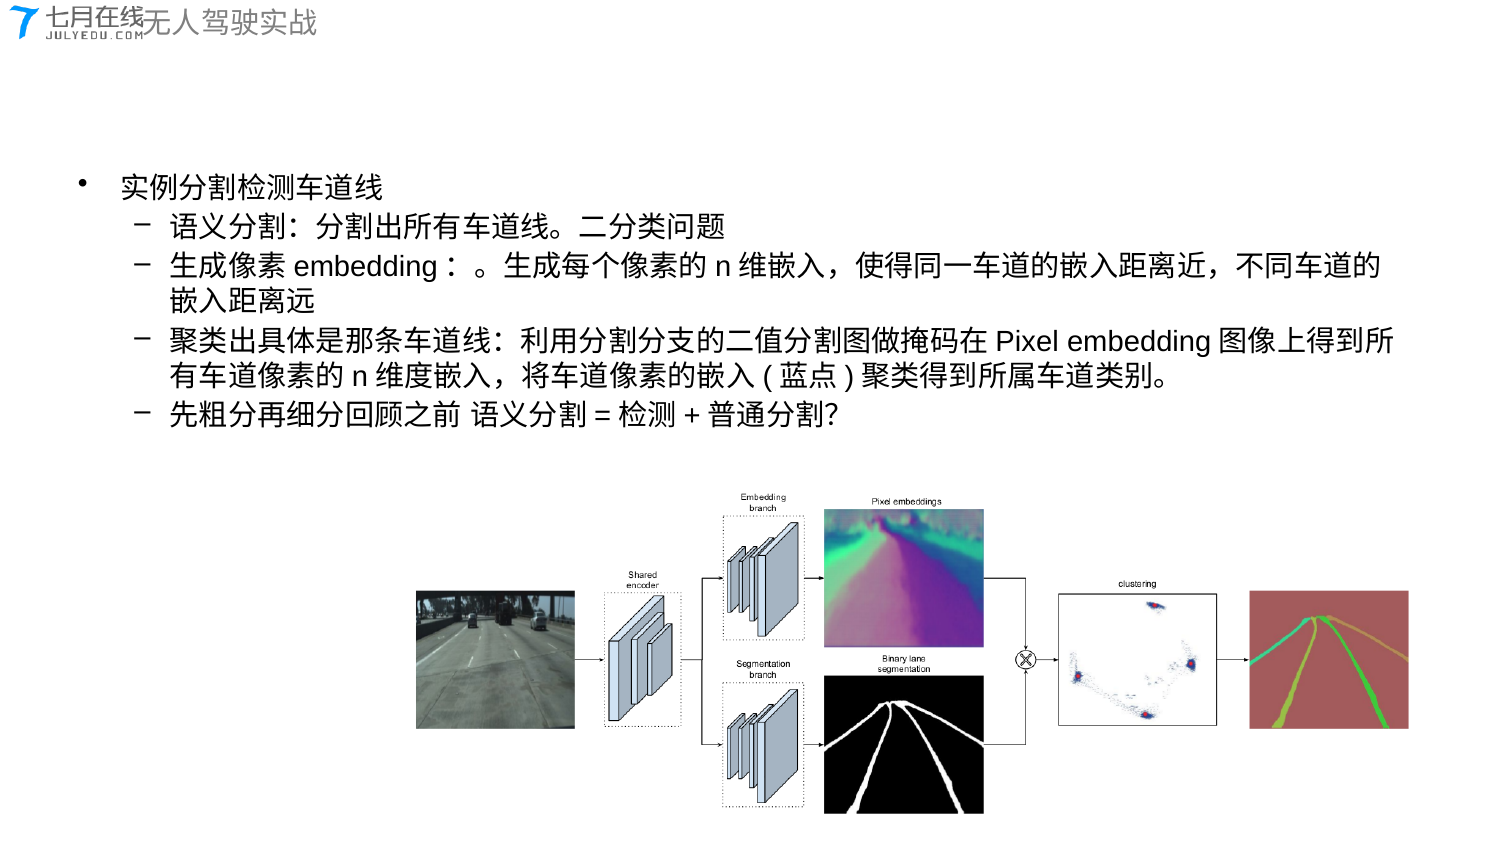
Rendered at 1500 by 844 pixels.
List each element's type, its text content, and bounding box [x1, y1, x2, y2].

picture [7, 3, 144, 41]
list 实例分割检测车道线 语义分割：分割出所有车道线。二分类问题 生成像素embedding：。生成每个像素的n维嵌入，使得同一车道的嵌入距离近，不同车道的嵌入距离远 聚类出具体是那条车道线：利用分割分支的二值分割图做掩码在Pixel embedding图像上得到所有车道像素的n维度嵌入，将车道像素的嵌入(蓝点)聚类得到所属车道类别。 先粗分再细分回顾之前 语义分割=检测+普通分割？ [62, 161, 1414, 719]
picture [397, 452, 1425, 822]
